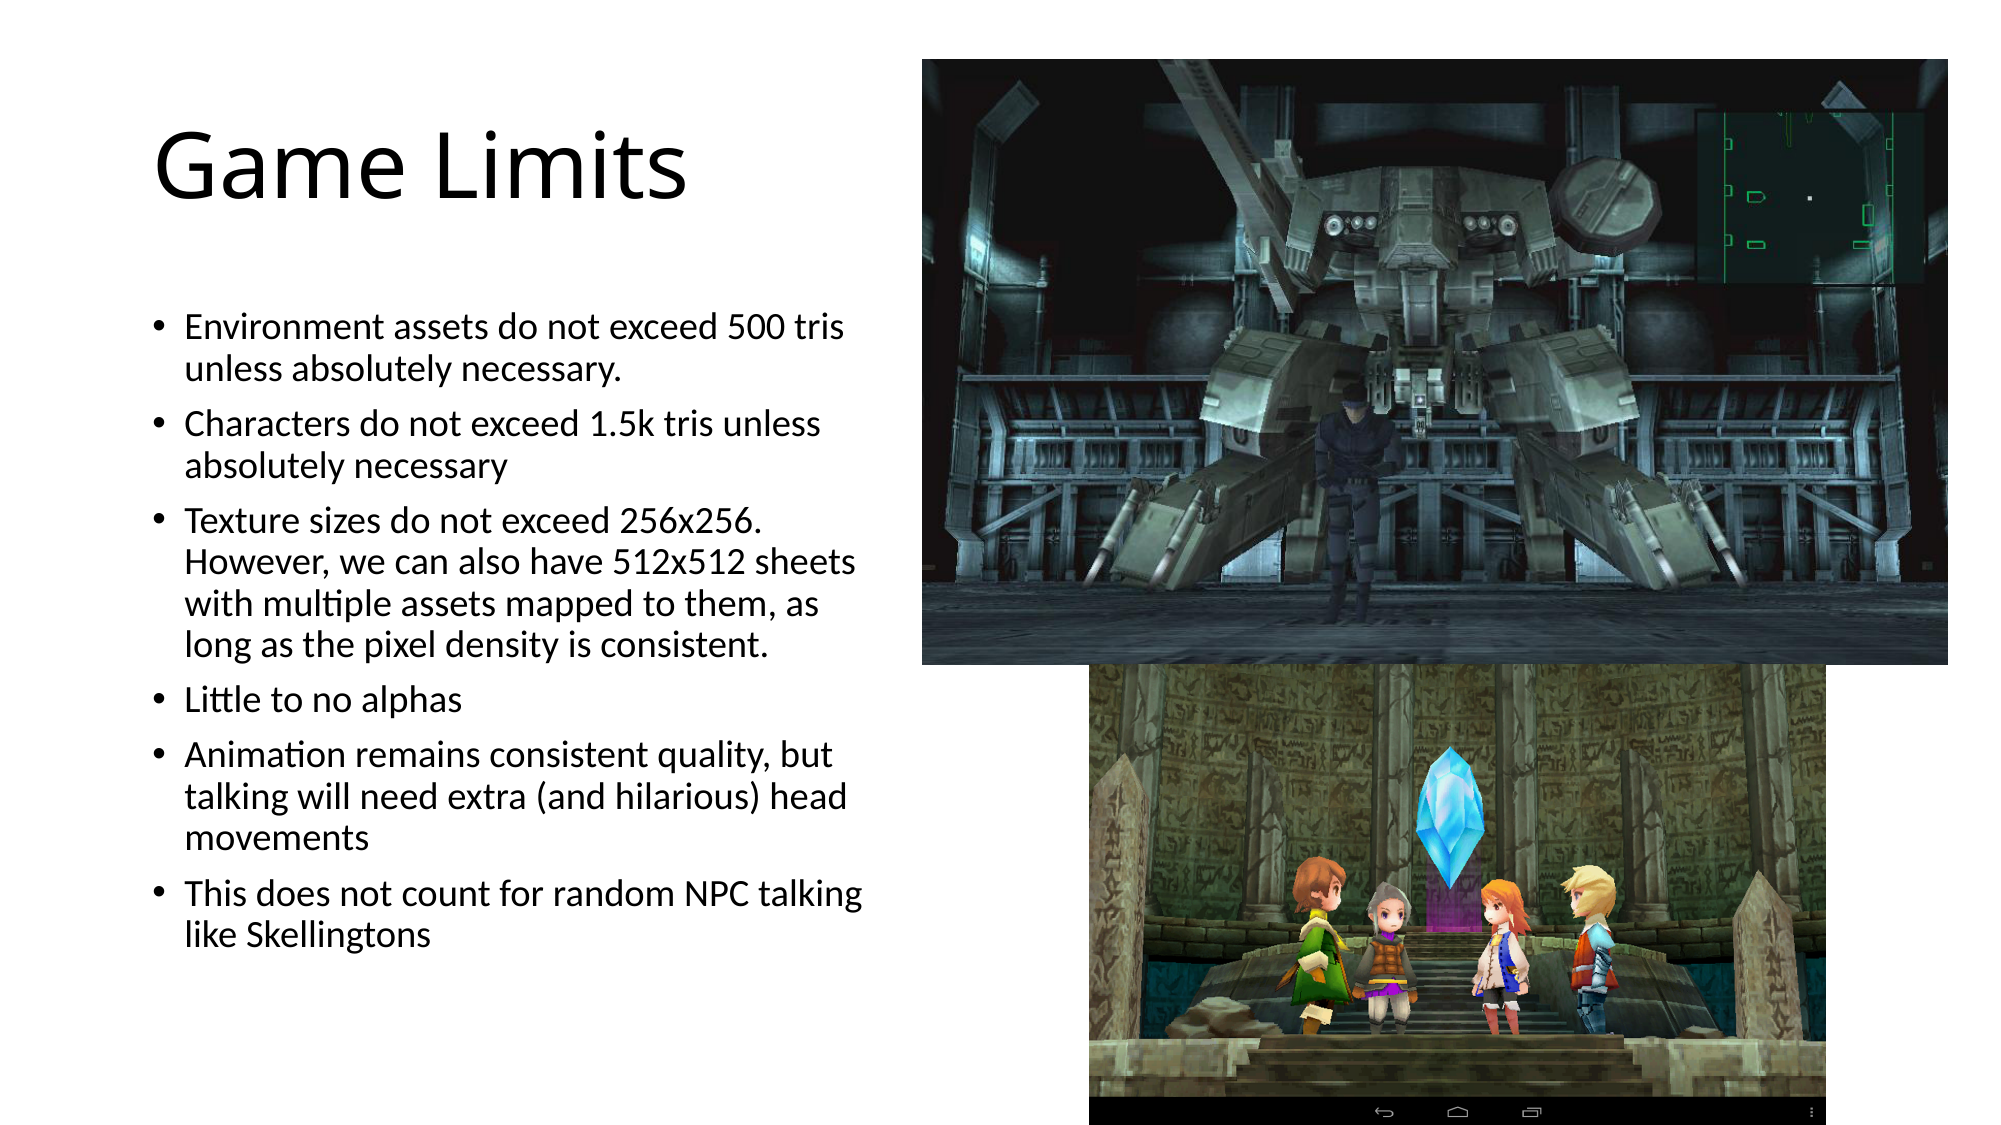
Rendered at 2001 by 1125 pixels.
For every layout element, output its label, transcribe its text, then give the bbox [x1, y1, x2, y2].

picture [922, 59, 1948, 1125]
list Environment assets do not exceed 500 tris unless absolutely necessary. Characters do not exceed 1.5k tris unless absolutely necessary Texture sizes do not exceed 256x256. However, we can also have 512x512 sheets with multiple assets mapped to them, as long as the pixel density is consistent. Little to no alphas Animation remains consistent quality, but talking will need extra (and hilarious) head movements This does not count for random NPC talking like Skellingtons [137, 299, 880, 1014]
title Game Limits [137, 59, 922, 278]
